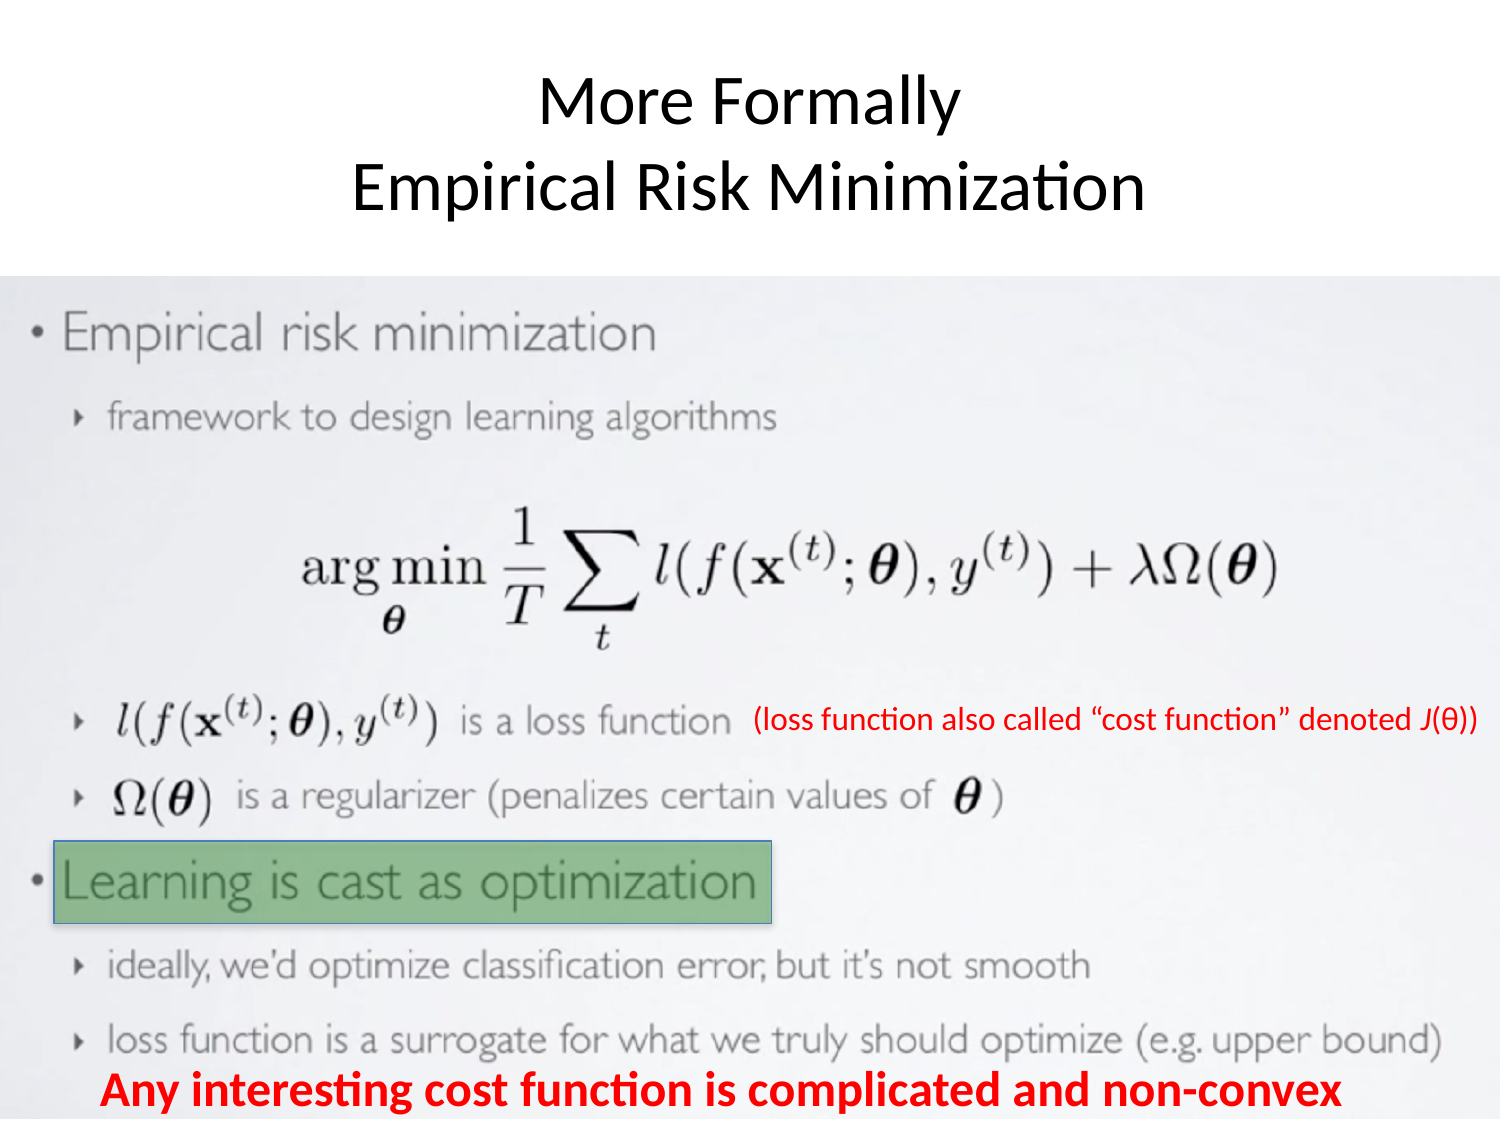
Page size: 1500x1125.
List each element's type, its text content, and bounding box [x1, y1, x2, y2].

title More Formally Empirical Risk Minimization [75, 45, 1425, 233]
picture [0, 276, 1500, 1119]
